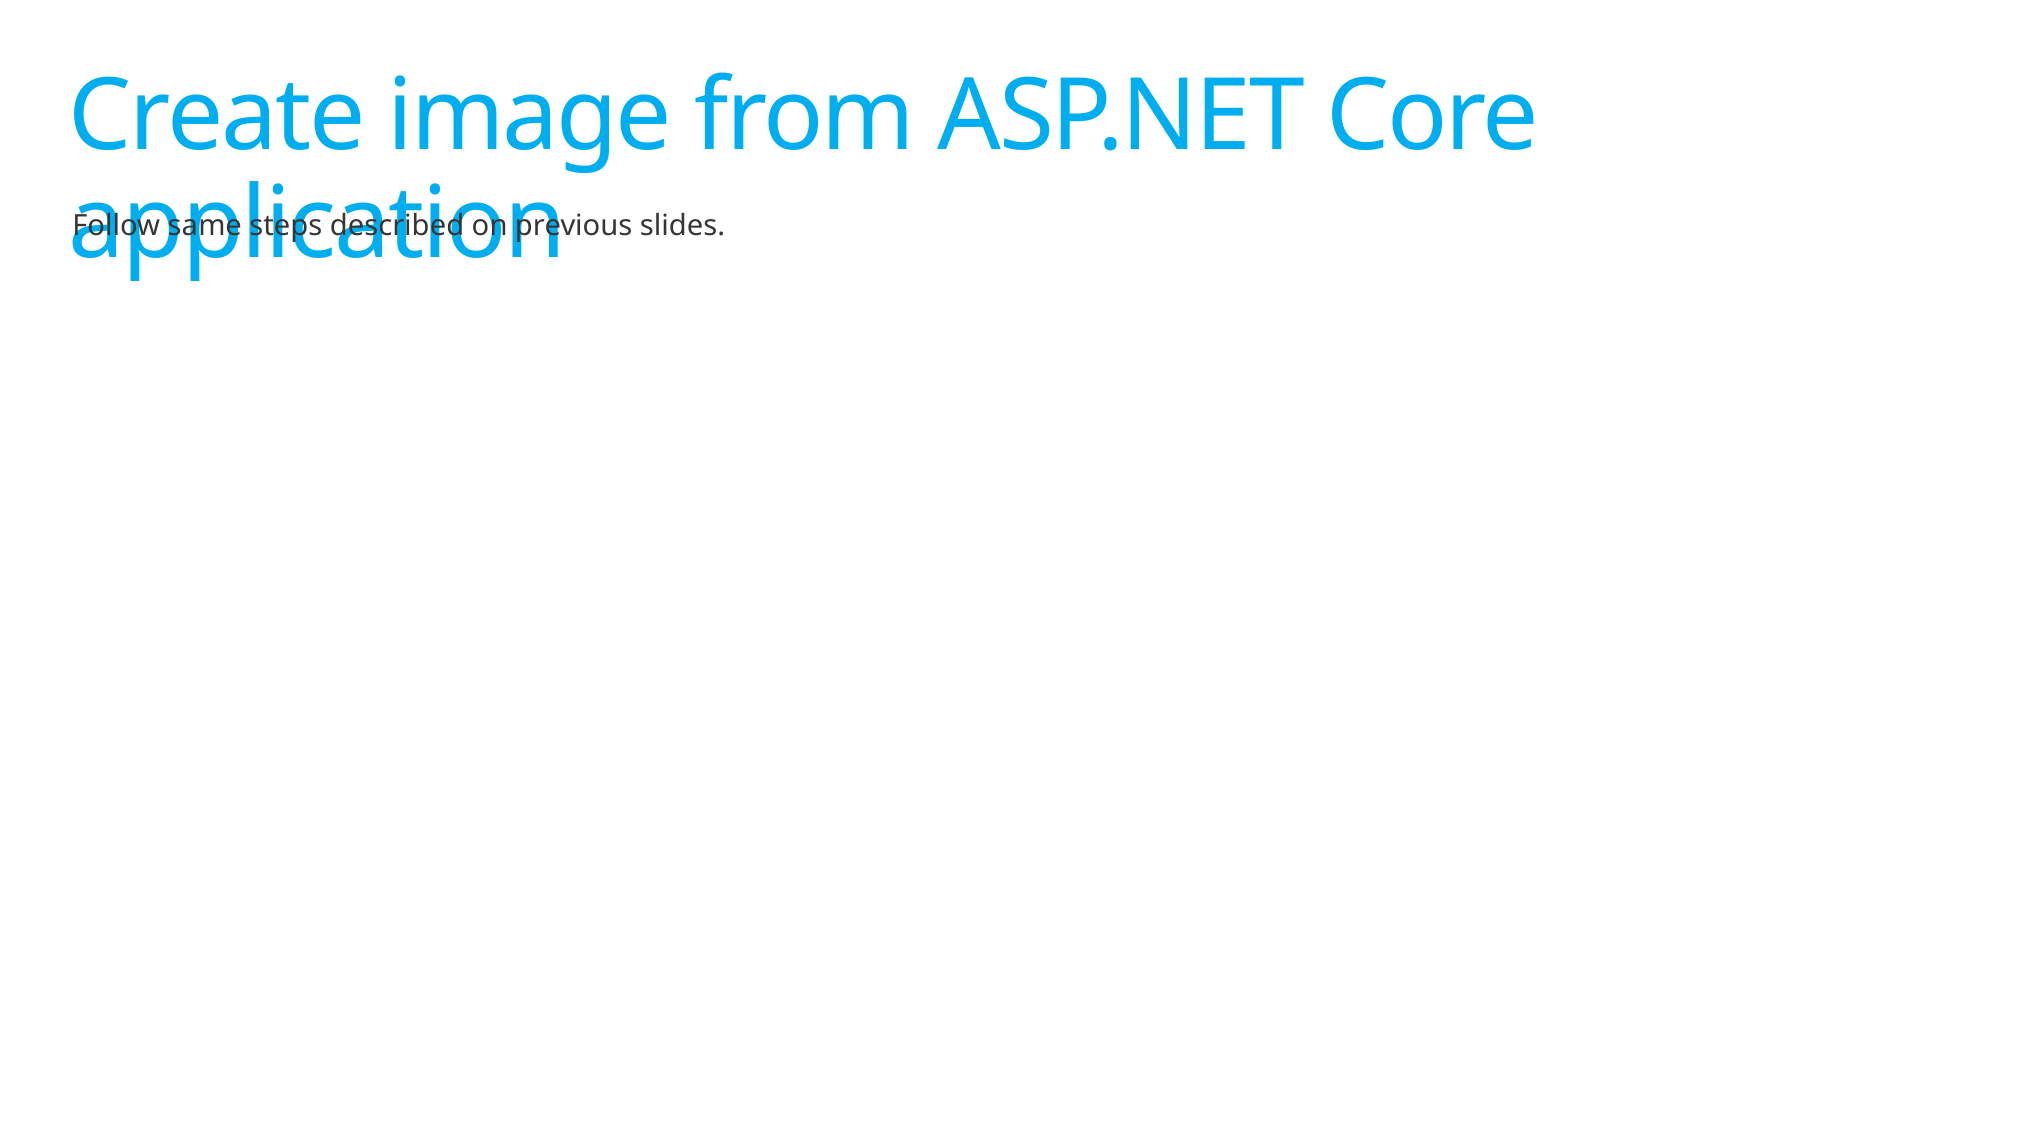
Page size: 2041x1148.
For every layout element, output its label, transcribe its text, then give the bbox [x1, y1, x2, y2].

title Create image from ASP.NET Core application [45, 48, 1996, 199]
text_box Follow same steps described on previous slides. [57, 198, 1078, 249]
